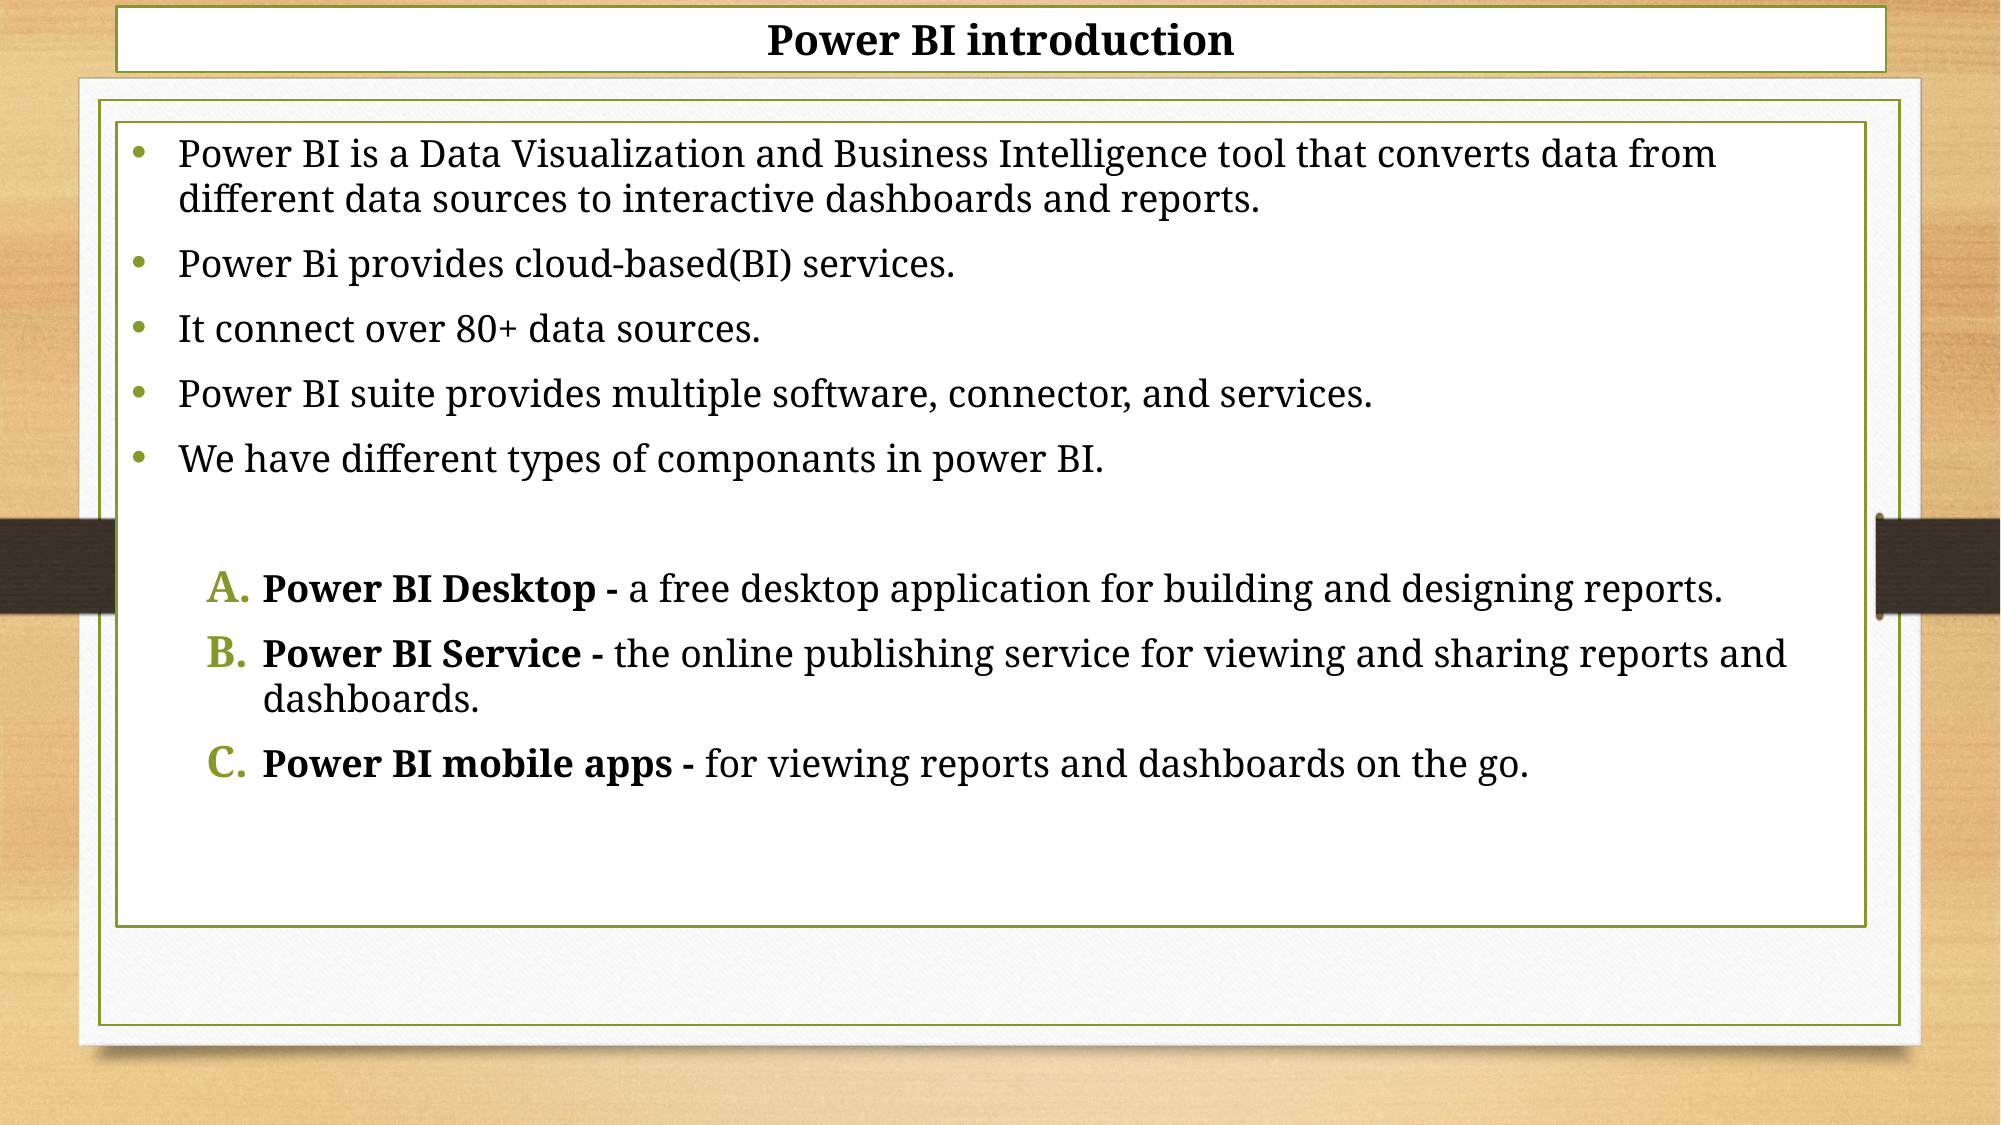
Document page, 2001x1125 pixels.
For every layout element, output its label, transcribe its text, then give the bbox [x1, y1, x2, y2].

picture [0, 0, 2001, 1125]
title Power BI introduction [115, 5, 1887, 73]
list Power BI is a Data Visualization and Business Intelligence tool that converts data from different data sources to interactive dashboards and reports. Power Bi provides cloud-based(BI) services. It connect over 80+ data sources. Power BI suite provides multiple software, connector, and services. We have different types of componants in power BI. Power BI Desktop - a free desktop application for building and designing reports. Power BI Service - the online publishing service for viewing and sharing reports and dashboards. Power BI mobile apps - for viewing reports and dashboards on the go. [115, 121, 1867, 928]
